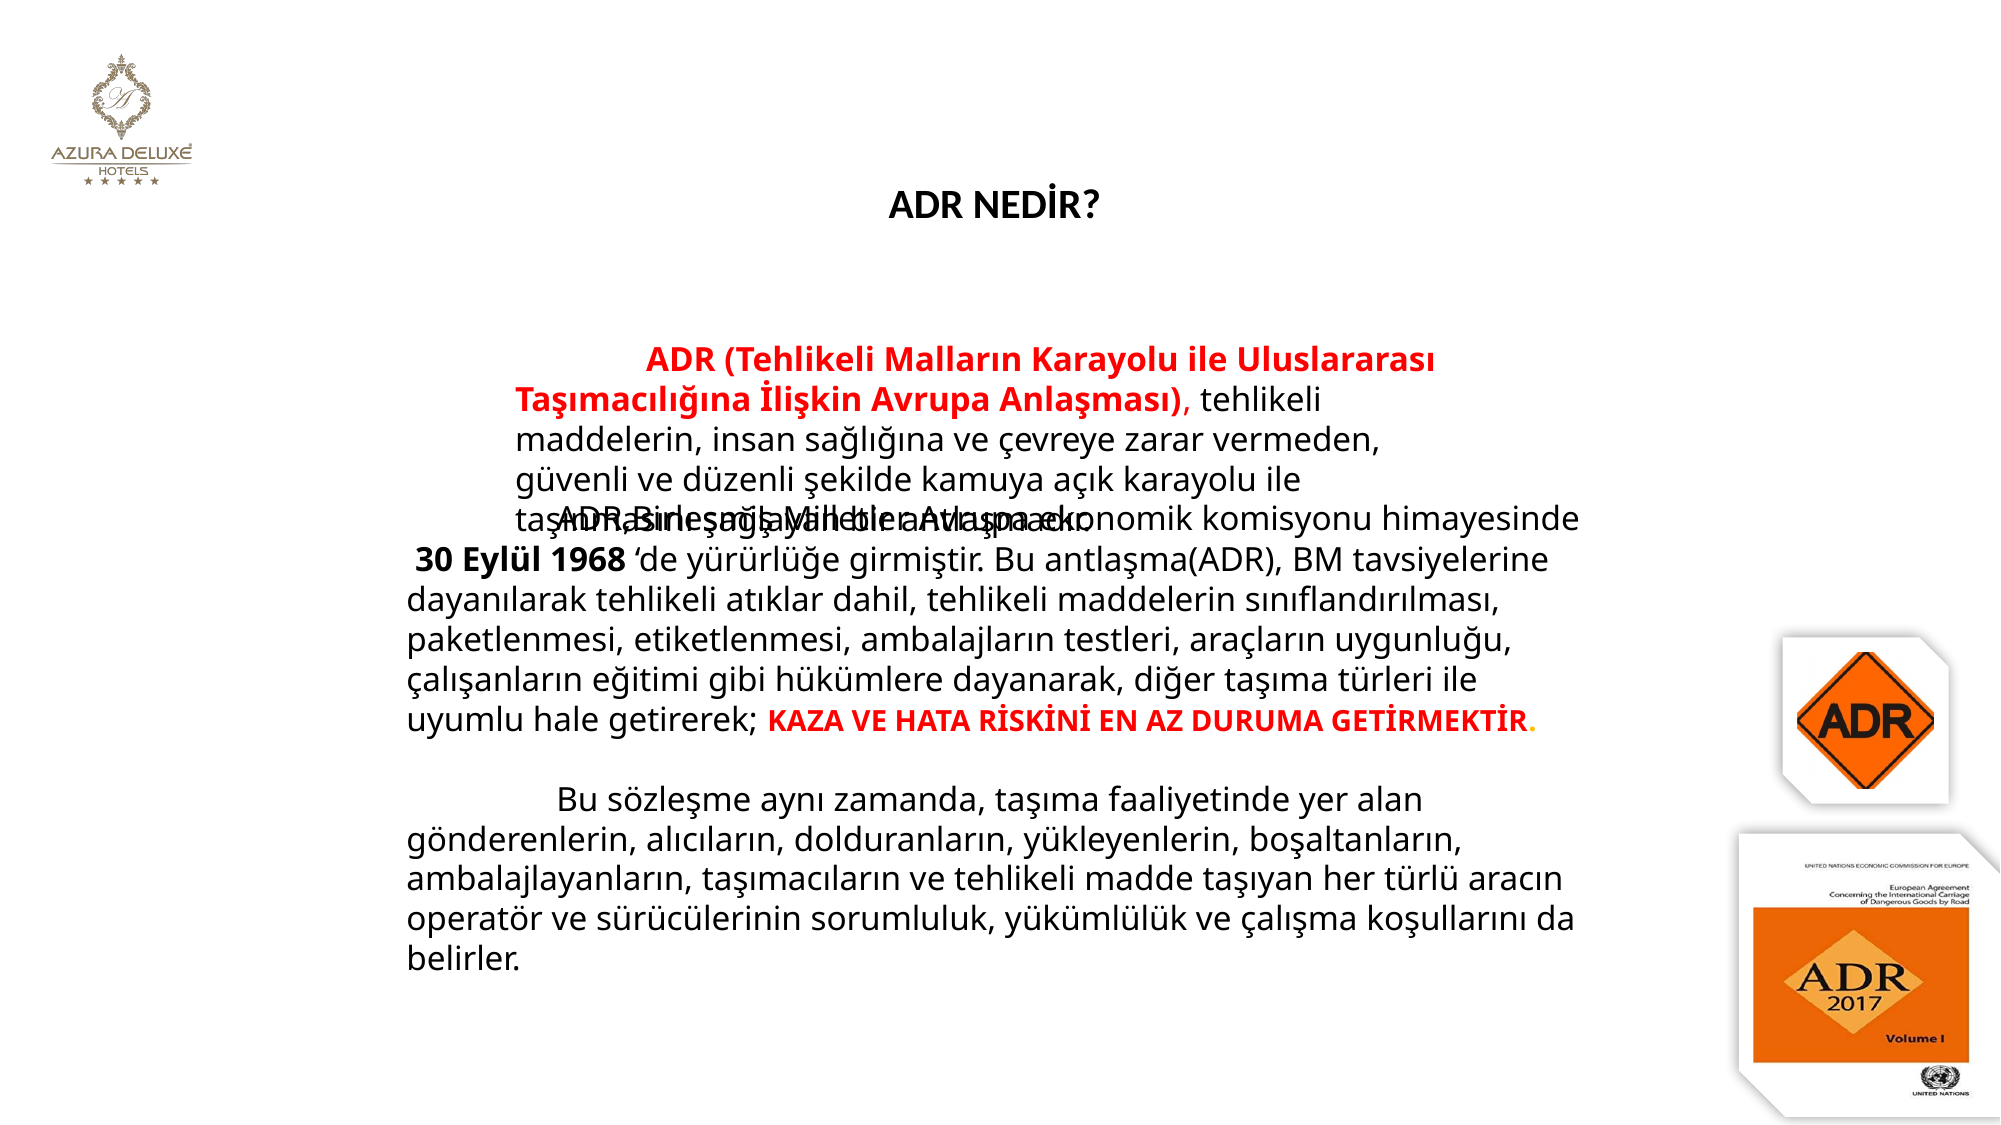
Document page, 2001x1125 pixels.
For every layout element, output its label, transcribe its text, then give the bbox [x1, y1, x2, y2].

text_box ADR NEDİR? [873, 169, 1127, 235]
picture [51, 54, 192, 185]
picture [1745, 840, 2000, 1110]
picture [1789, 644, 1942, 797]
text_box ADR (Tehlikeli Malların Karayolu ile Uluslararası Taşımacılığına İlişkin Avrupa Anlaşması), tehlikeli maddelerin, insan sağlığına ve çevreye zarar vermeden, güvenli ve düzenli şekilde kamuya açık karayolu ile taşınmasını sağlayan bir antlaşmadır. [499, 330, 1501, 485]
text_box ADR,Birleşmiş Milletler Avrupa ekonomik komisyonu himayesinde 30 Eylül 1968 ‘de yürürlüğe girmiştir. Bu antlaşma(ADR), BM tavsiyelerine dayanılarak tehlikeli atıklar dahil, tehlikeli maddelerin sınıflandırılması, paketlenmesi, etiketlenmesi, ambalajların testleri, araçların uygunluğu, çalışanların eğitimi gibi hükümlere dayanarak, diğer taşıma türleri ile uyumlu hale getirerek; KAZA VE HATA RİSKİNİ EN AZ DURUMA GETİRMEKTİR. Bu sözleşme aynı zamanda, taşıma faaliyetinde yer alan gönderenlerin, alıcıların, dolduranların, yükleyenlerin, boşaltanların, ambalajlayanların, taşımacıların ve tehlikeli madde taşıyan her türlü aracın operatör ve sürücülerinin sorumluluk, yükümlülük ve çalışma koşullarını da belirler. [391, 485, 1609, 956]
